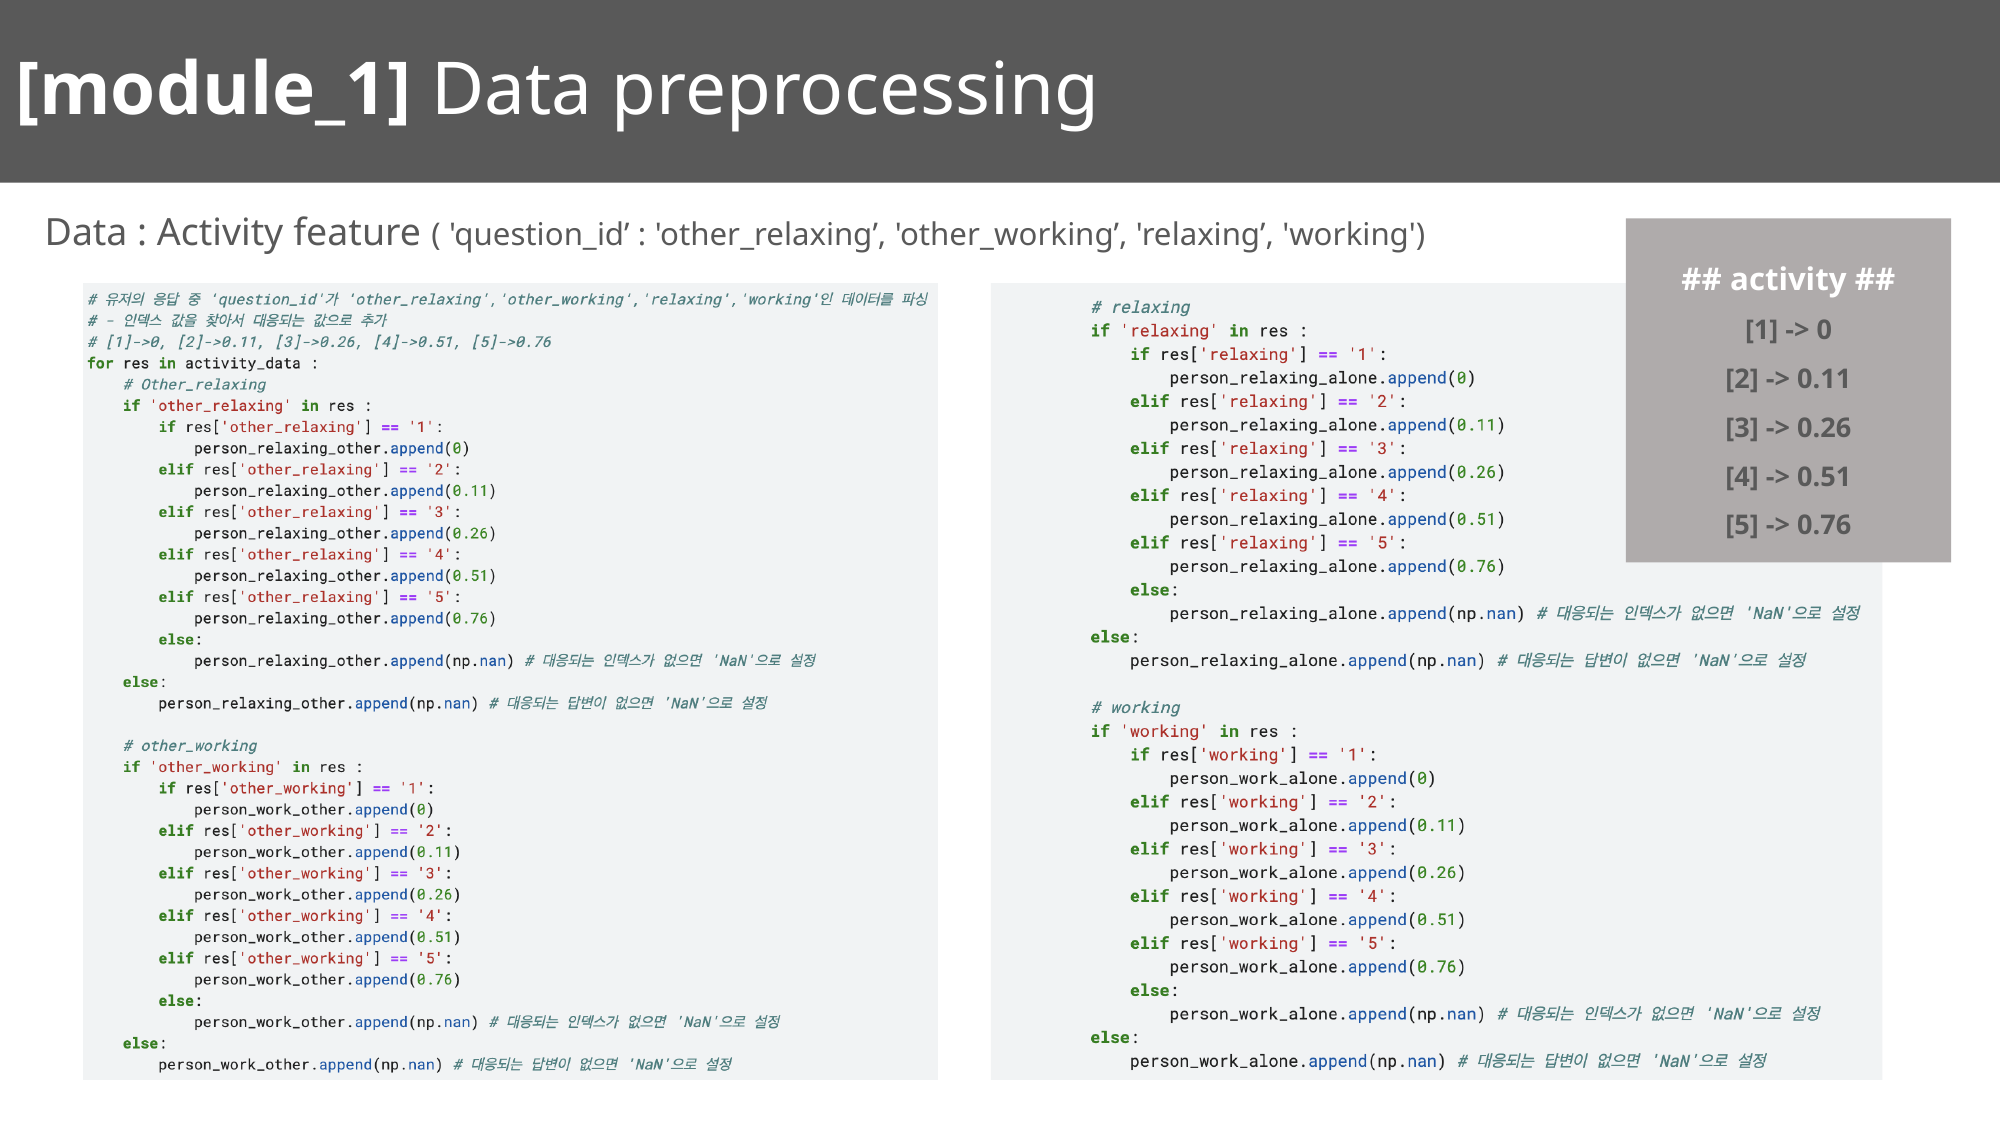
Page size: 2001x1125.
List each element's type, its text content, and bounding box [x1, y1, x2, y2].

list Data : Activity feature ( 'question_id’ : 'other_relaxing’, 'other_working’, 'relaxing’, 'working') [29, 205, 1984, 1101]
picture [990, 283, 1883, 1080]
title [module_1] Data preprocessing [0, 0, 2000, 183]
picture [82, 283, 938, 1080]
text_box ## activity ## [1] -> 0 [2] -> 0.11 [3] -> 0.26 [4] -> 0.51 [5] -> 0.76 [1625, 217, 1952, 563]
